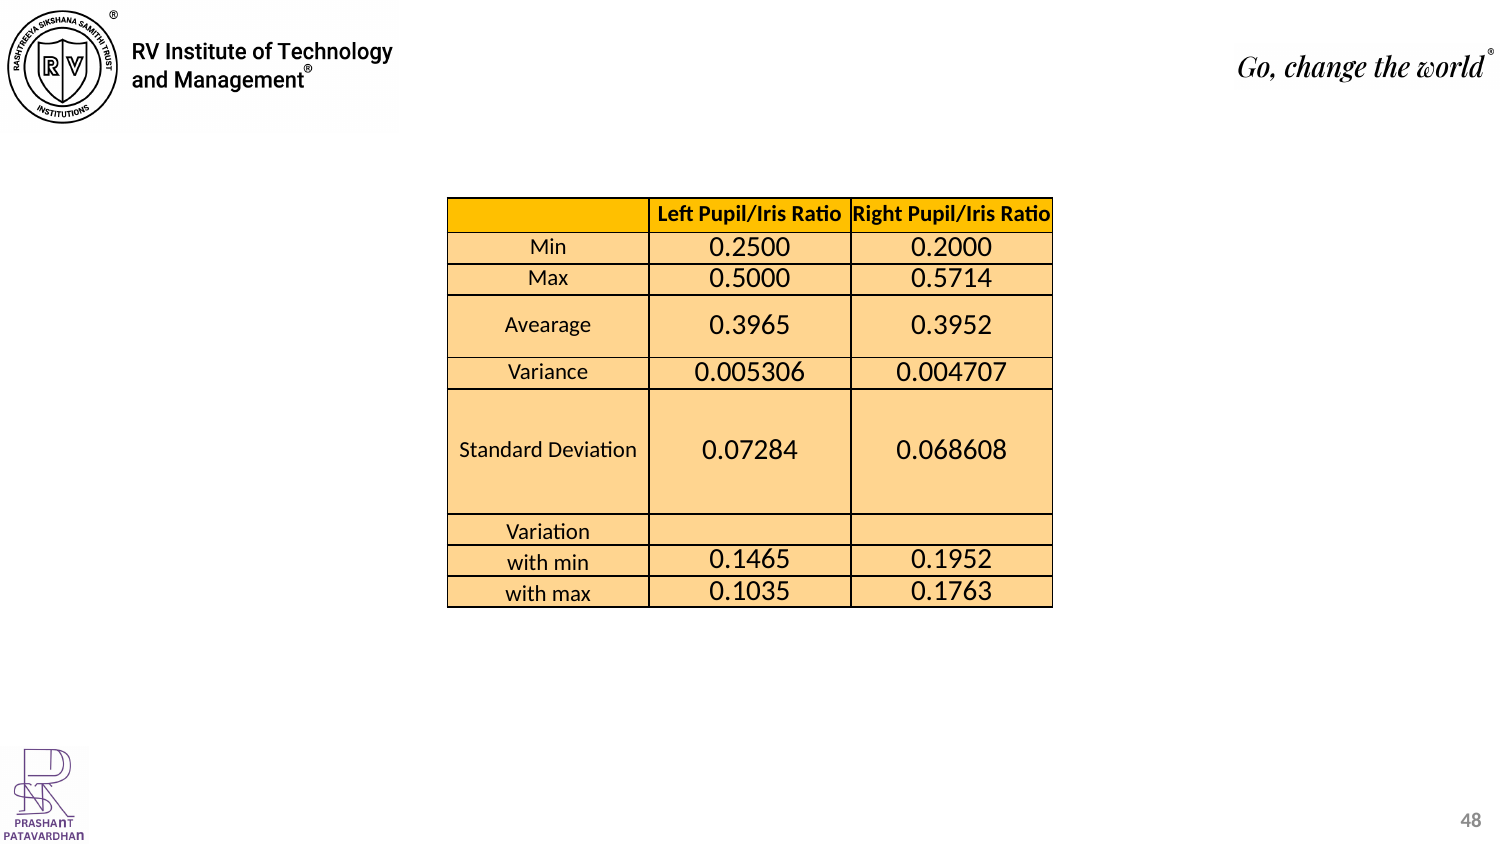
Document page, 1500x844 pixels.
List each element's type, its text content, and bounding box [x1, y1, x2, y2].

table_cell [650, 515, 850, 544]
table_cell 0.3965 [650, 296, 850, 357]
table_cell 0.5000 [650, 265, 850, 294]
picture [0, 0, 399, 133]
table_cell 0.004707 [852, 358, 1052, 388]
table_header [448, 199, 648, 232]
picture [0, 746, 89, 844]
table_cell 0.1763 [852, 577, 1052, 606]
table_cell 0.07284 [650, 390, 850, 513]
table_cell 0.1952 [852, 546, 1052, 575]
table_cell Variation [448, 515, 648, 544]
table_cell 0.1035 [650, 577, 850, 606]
picture [1234, 43, 1500, 90]
table_cell with min [448, 546, 648, 575]
table_header Right Pupil/Iris Ratio [852, 199, 1052, 232]
table_cell Standard Deviation [448, 390, 648, 513]
table_cell Max [448, 265, 648, 294]
table_cell 0.5714 [852, 265, 1052, 294]
table_cell Variance [448, 358, 648, 388]
table_cell Avearage [448, 296, 648, 357]
slide_number 48 [1159, 796, 1497, 842]
table_cell 0.1465 [650, 546, 850, 575]
table_cell 0.068608 [852, 390, 1052, 513]
table_cell 0.2500 [650, 233, 850, 263]
table_cell 0.005306 [650, 358, 850, 388]
table_header Left Pupil/Iris Ratio [650, 199, 850, 232]
table_cell [852, 515, 1052, 544]
table_cell with max [448, 577, 648, 606]
table_cell 0.2000 [852, 233, 1052, 263]
table_cell 0.3952 [852, 296, 1052, 357]
table_cell Min [448, 233, 648, 263]
